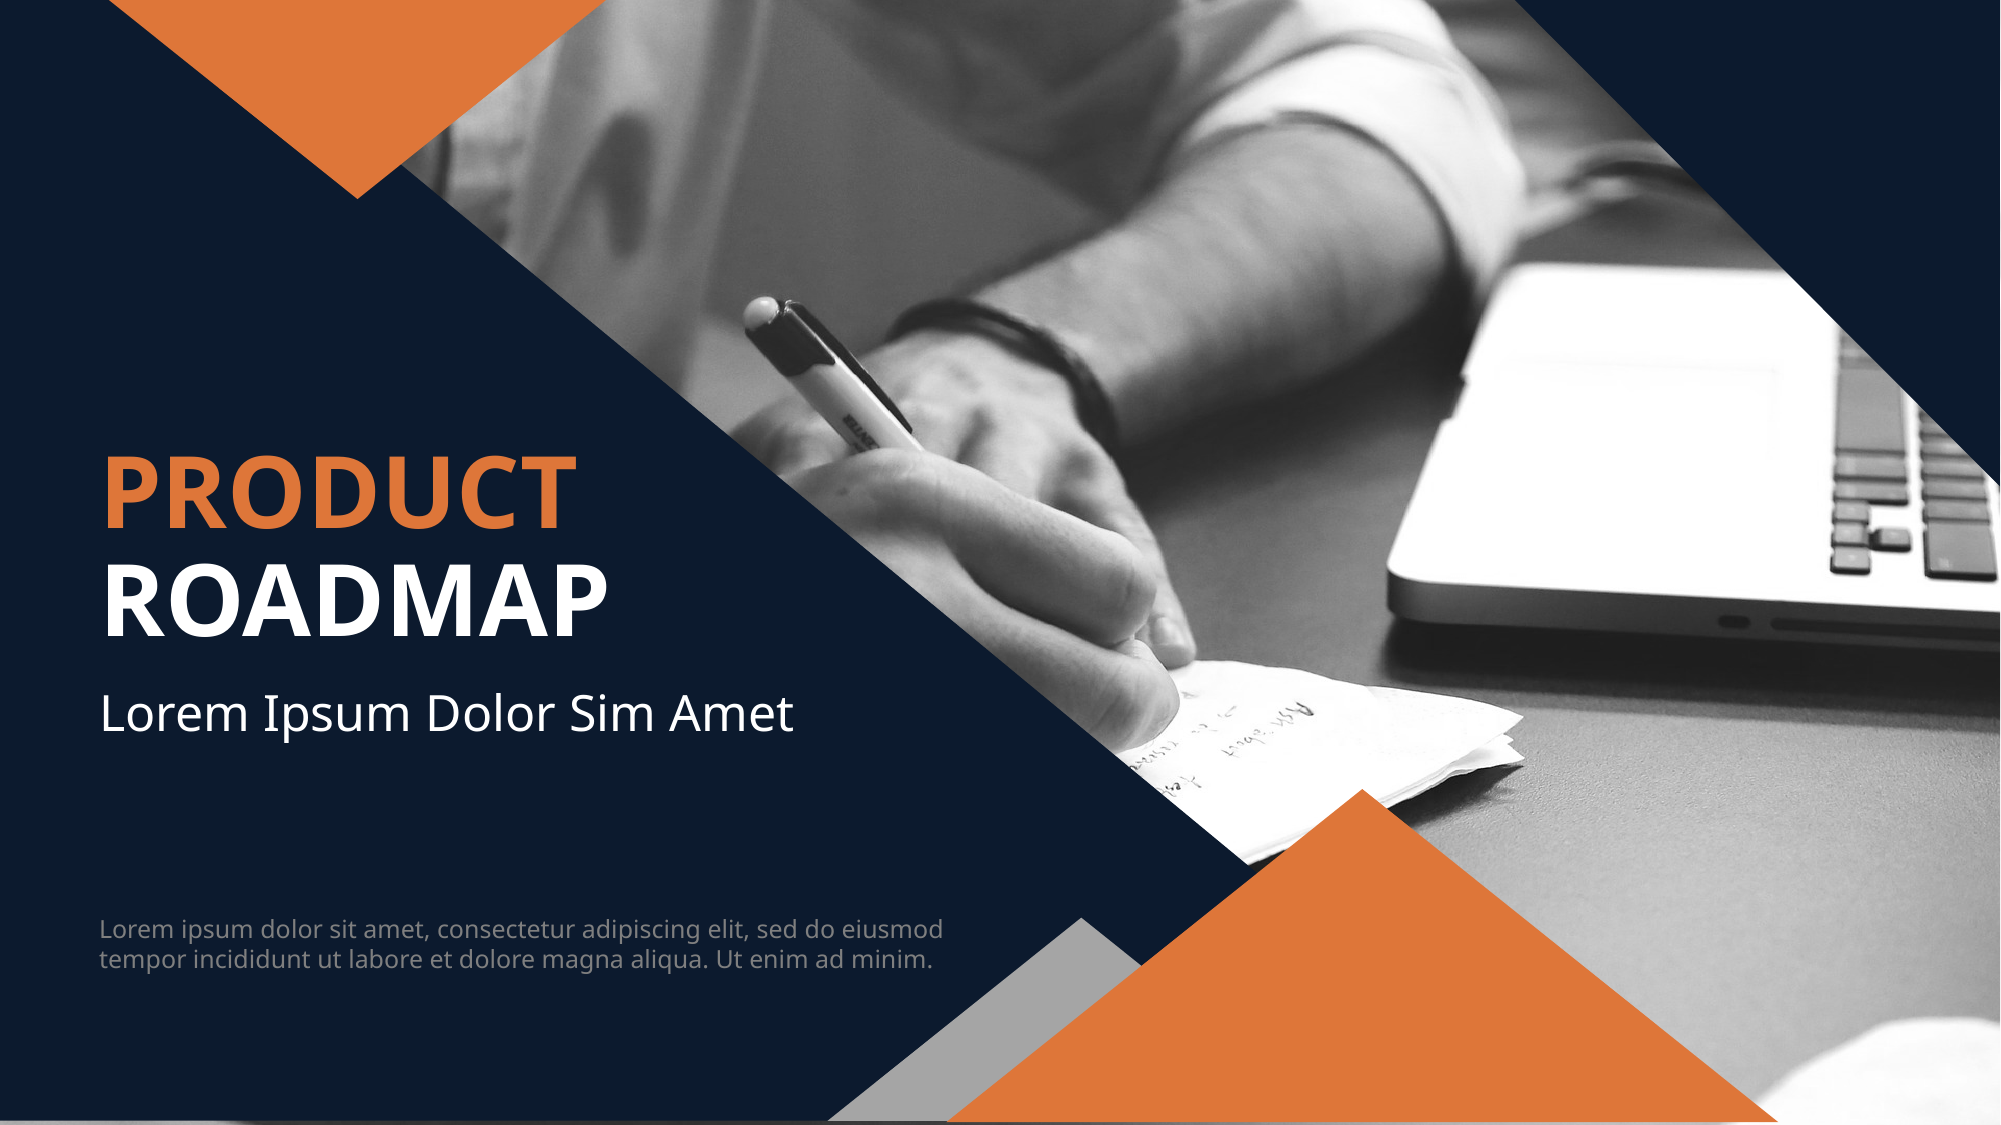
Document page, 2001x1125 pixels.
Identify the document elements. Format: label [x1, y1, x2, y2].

picture [0, 0, 2001, 1125]
text_box [0, 0, 2000, 1123]
